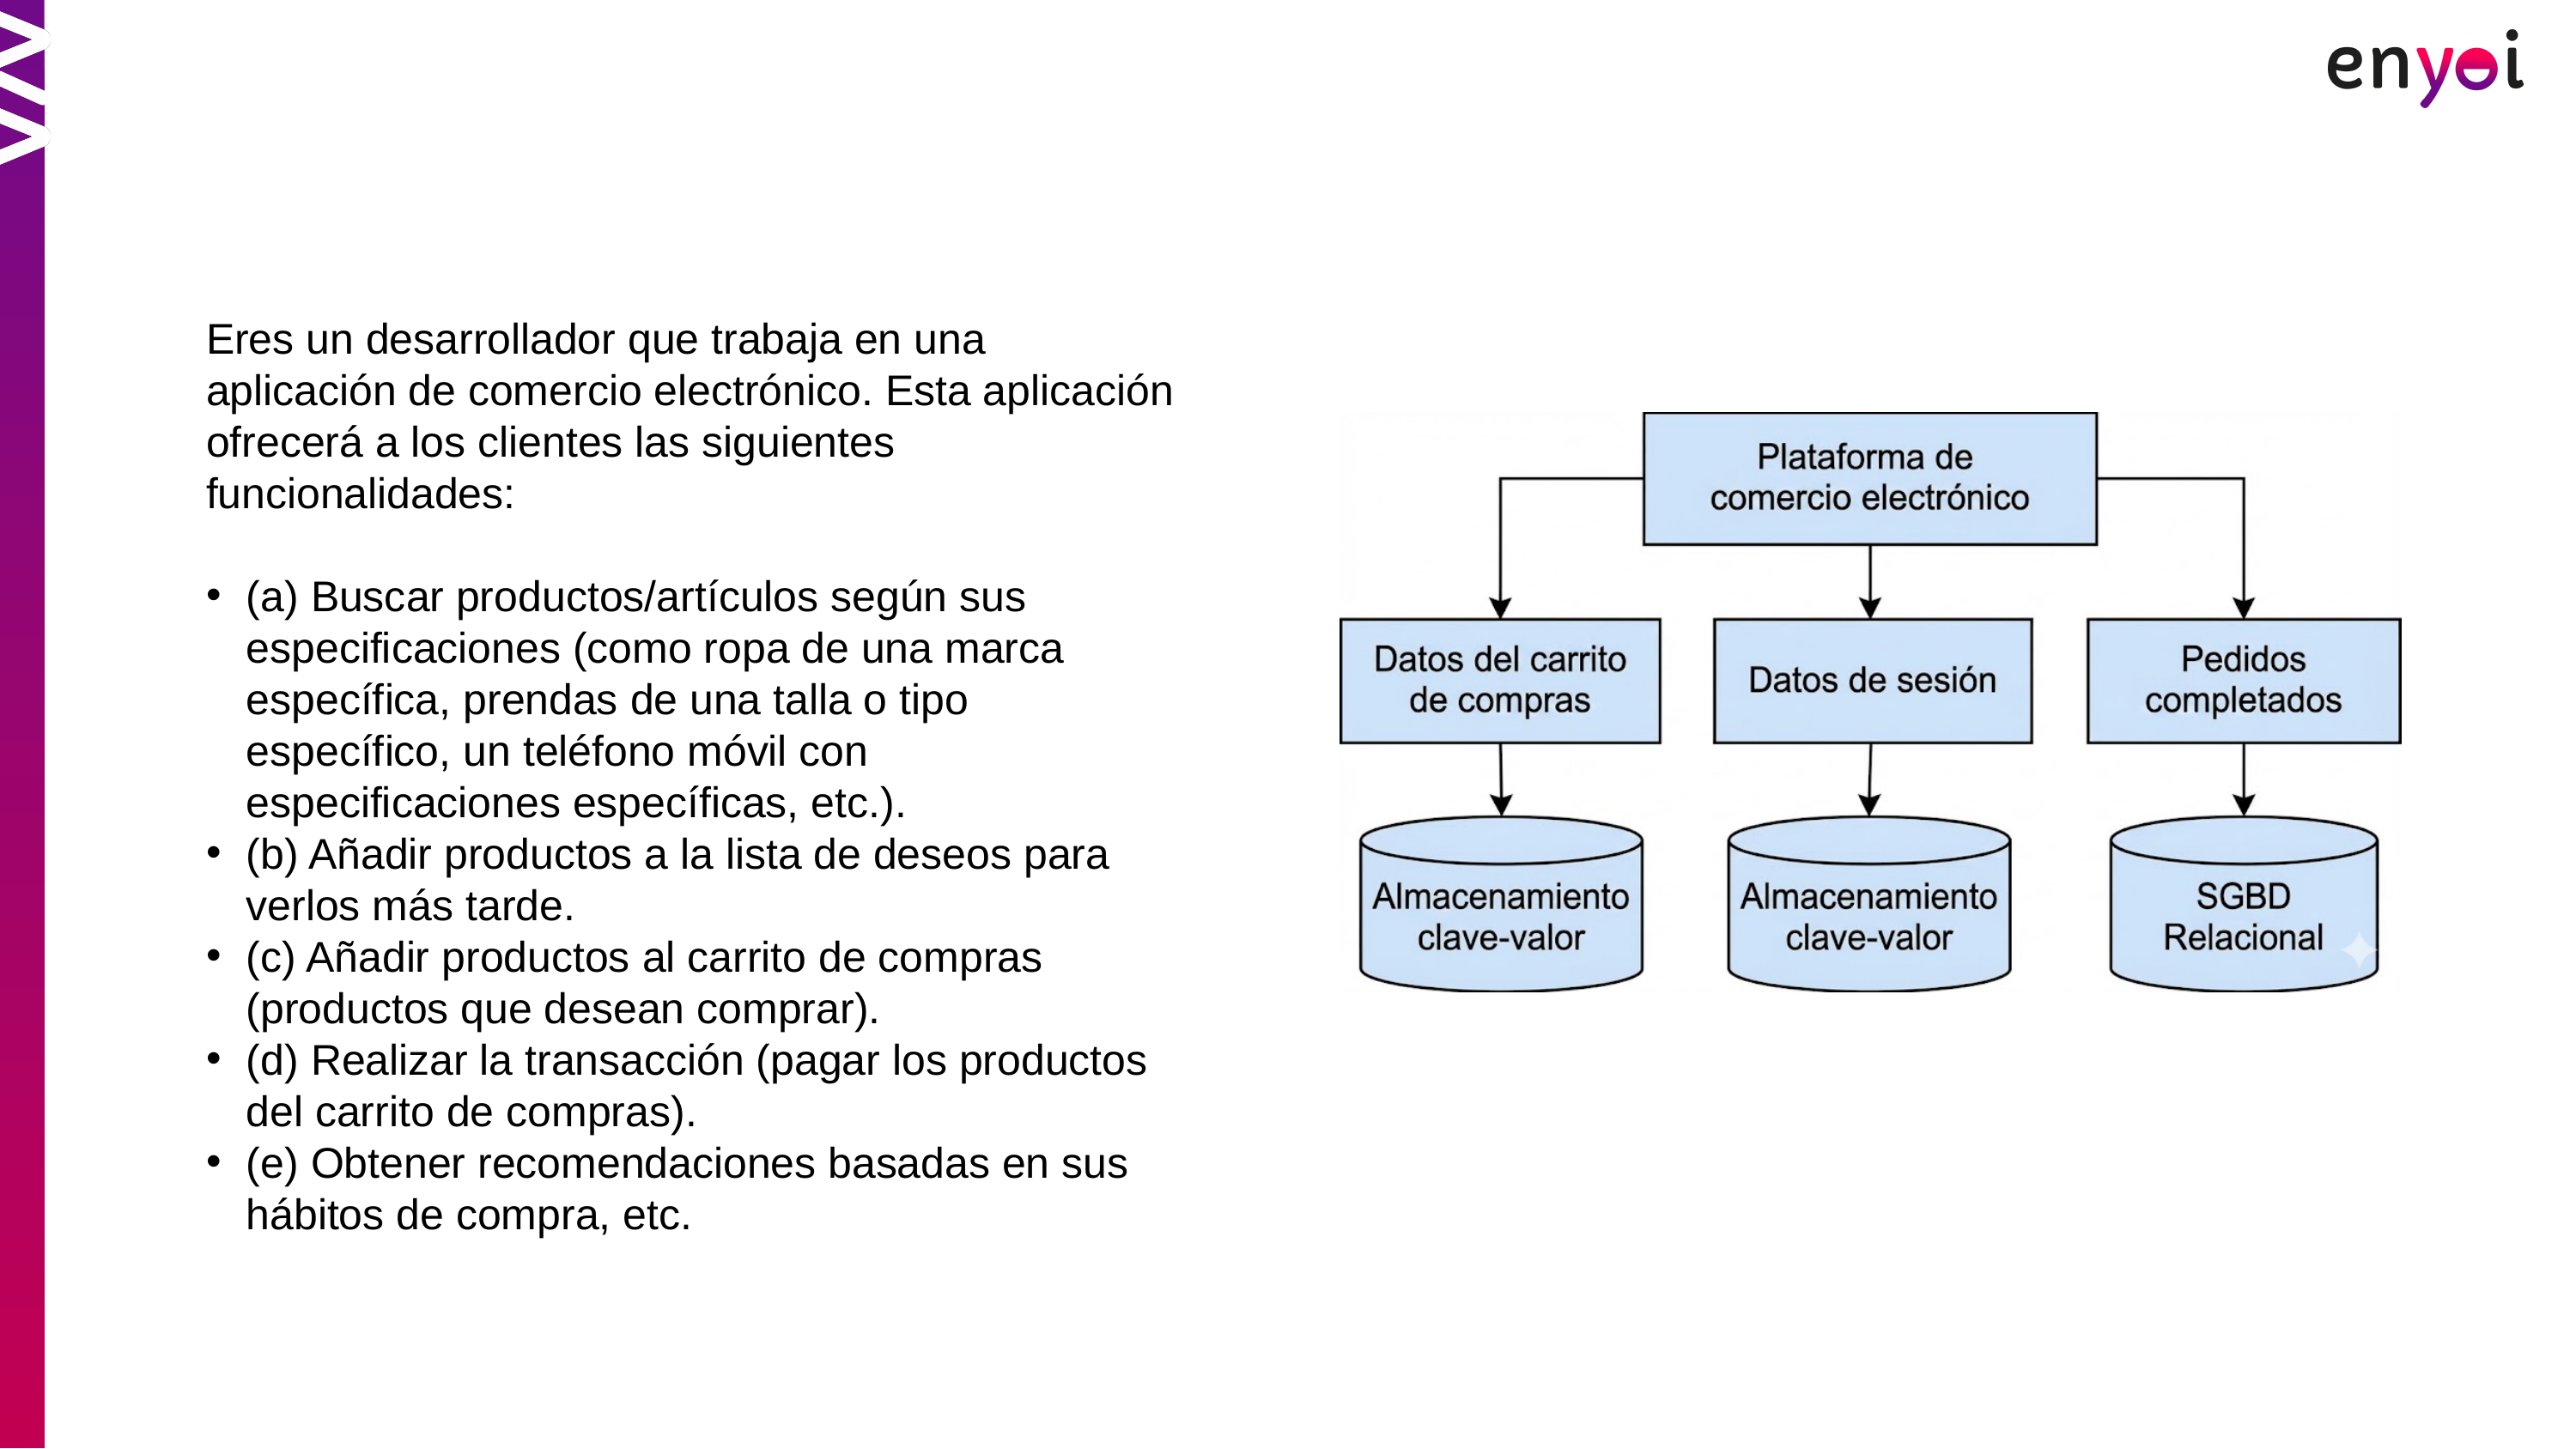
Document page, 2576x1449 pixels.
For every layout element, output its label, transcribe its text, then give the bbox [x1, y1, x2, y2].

text_box [2328, 29, 2524, 108]
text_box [0, 0, 53, 1449]
text_box Eres un desarrollador que trabaja en una aplicación de comercio electrónico. Esta aplicación ofrecerá a los clientes las siguientes funcionalidades: (a) Buscar productos/artículos según sus especificaciones (como ropa de una marca específica, prendas de una talla o tipo específico, un teléfono móvil con especificaciones específicas, etc.). (b) Añadir productos a la lista de deseos para verlos más tarde. (c) Añadir productos al carrito de compras (productos que desean comprar). (d) Realizar la transacción (pagar los productos del carrito de compras). (e) Obtener recomendaciones basadas en sus hábitos de compra, etc. [193, 305, 1191, 1245]
picture [1340, 412, 2402, 992]
